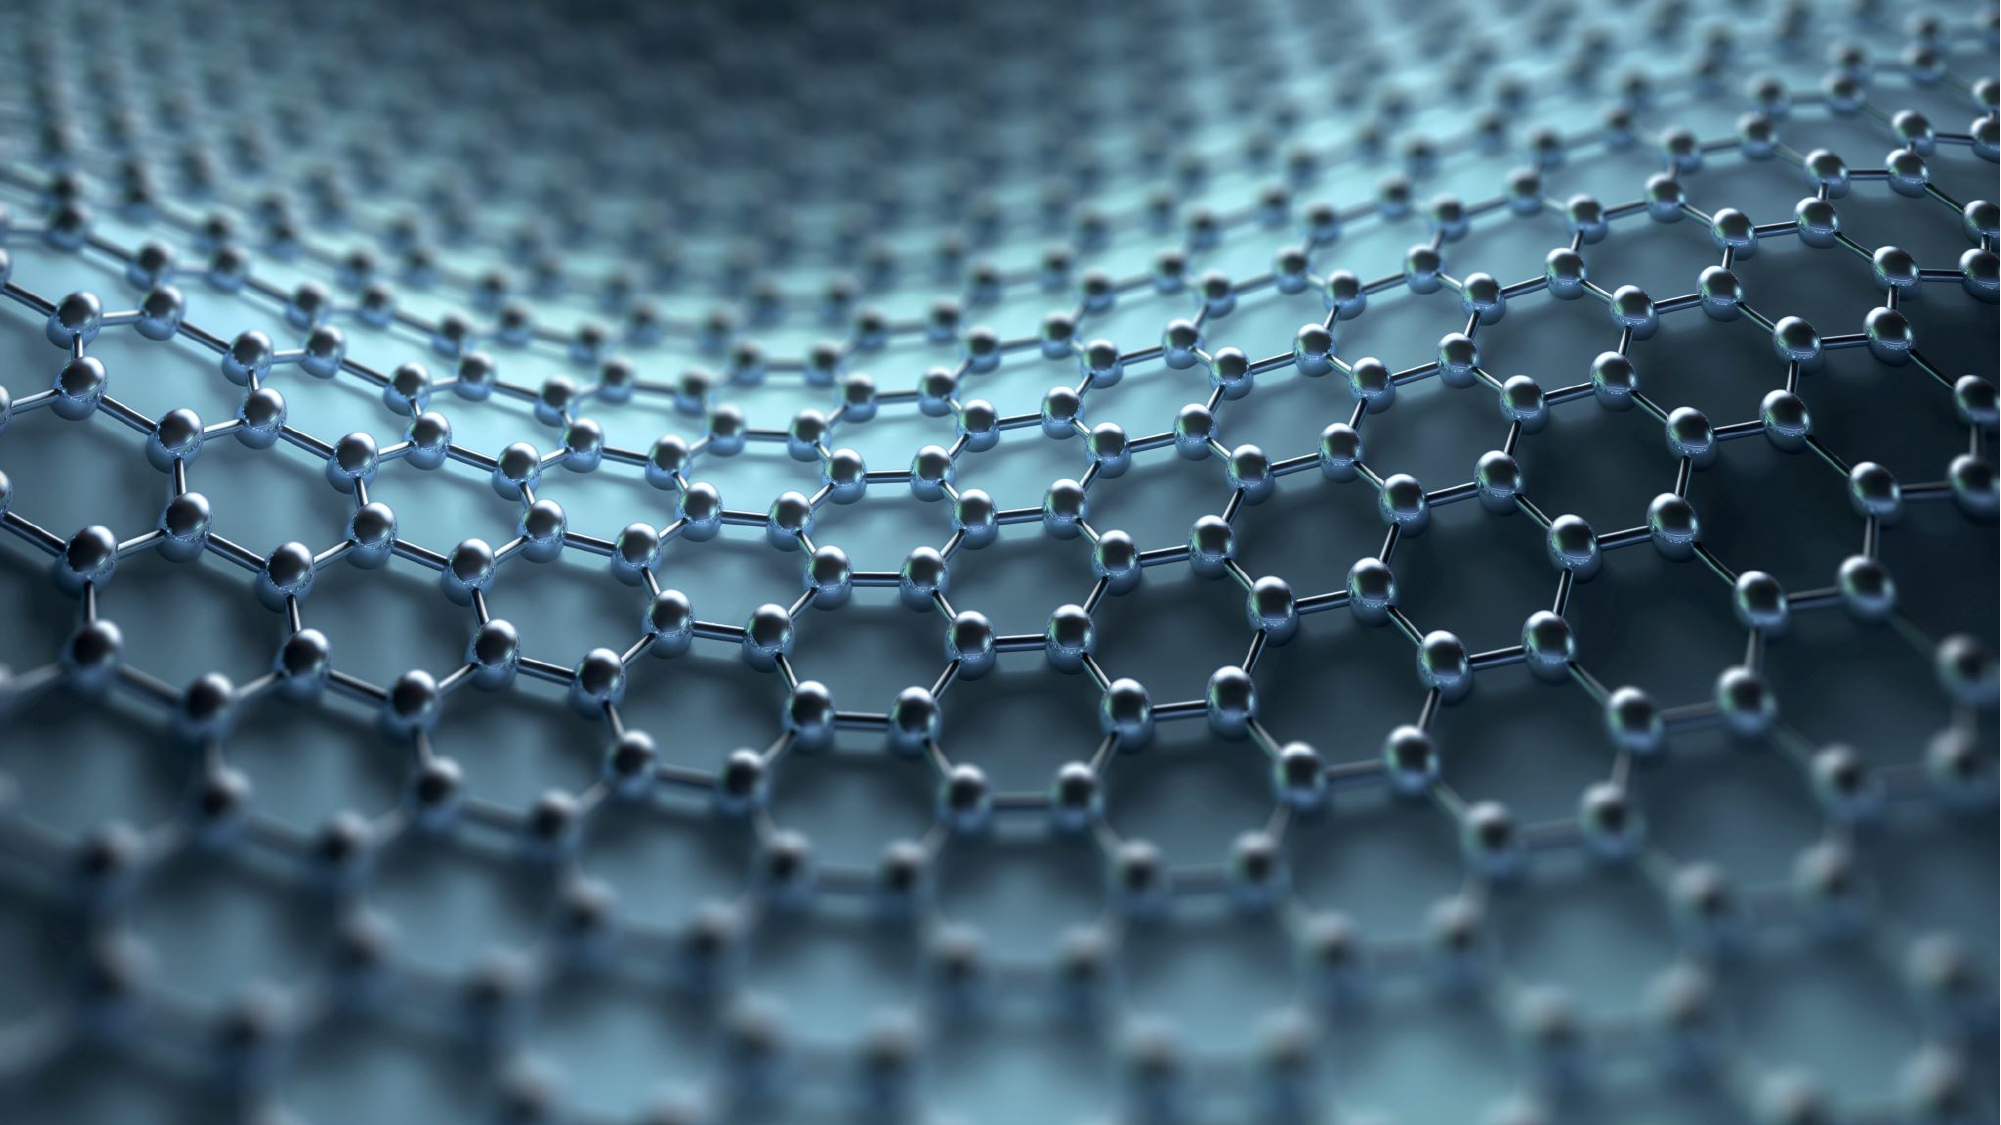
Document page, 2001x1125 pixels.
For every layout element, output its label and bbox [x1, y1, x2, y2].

list [0, 0, 2000, 1125]
